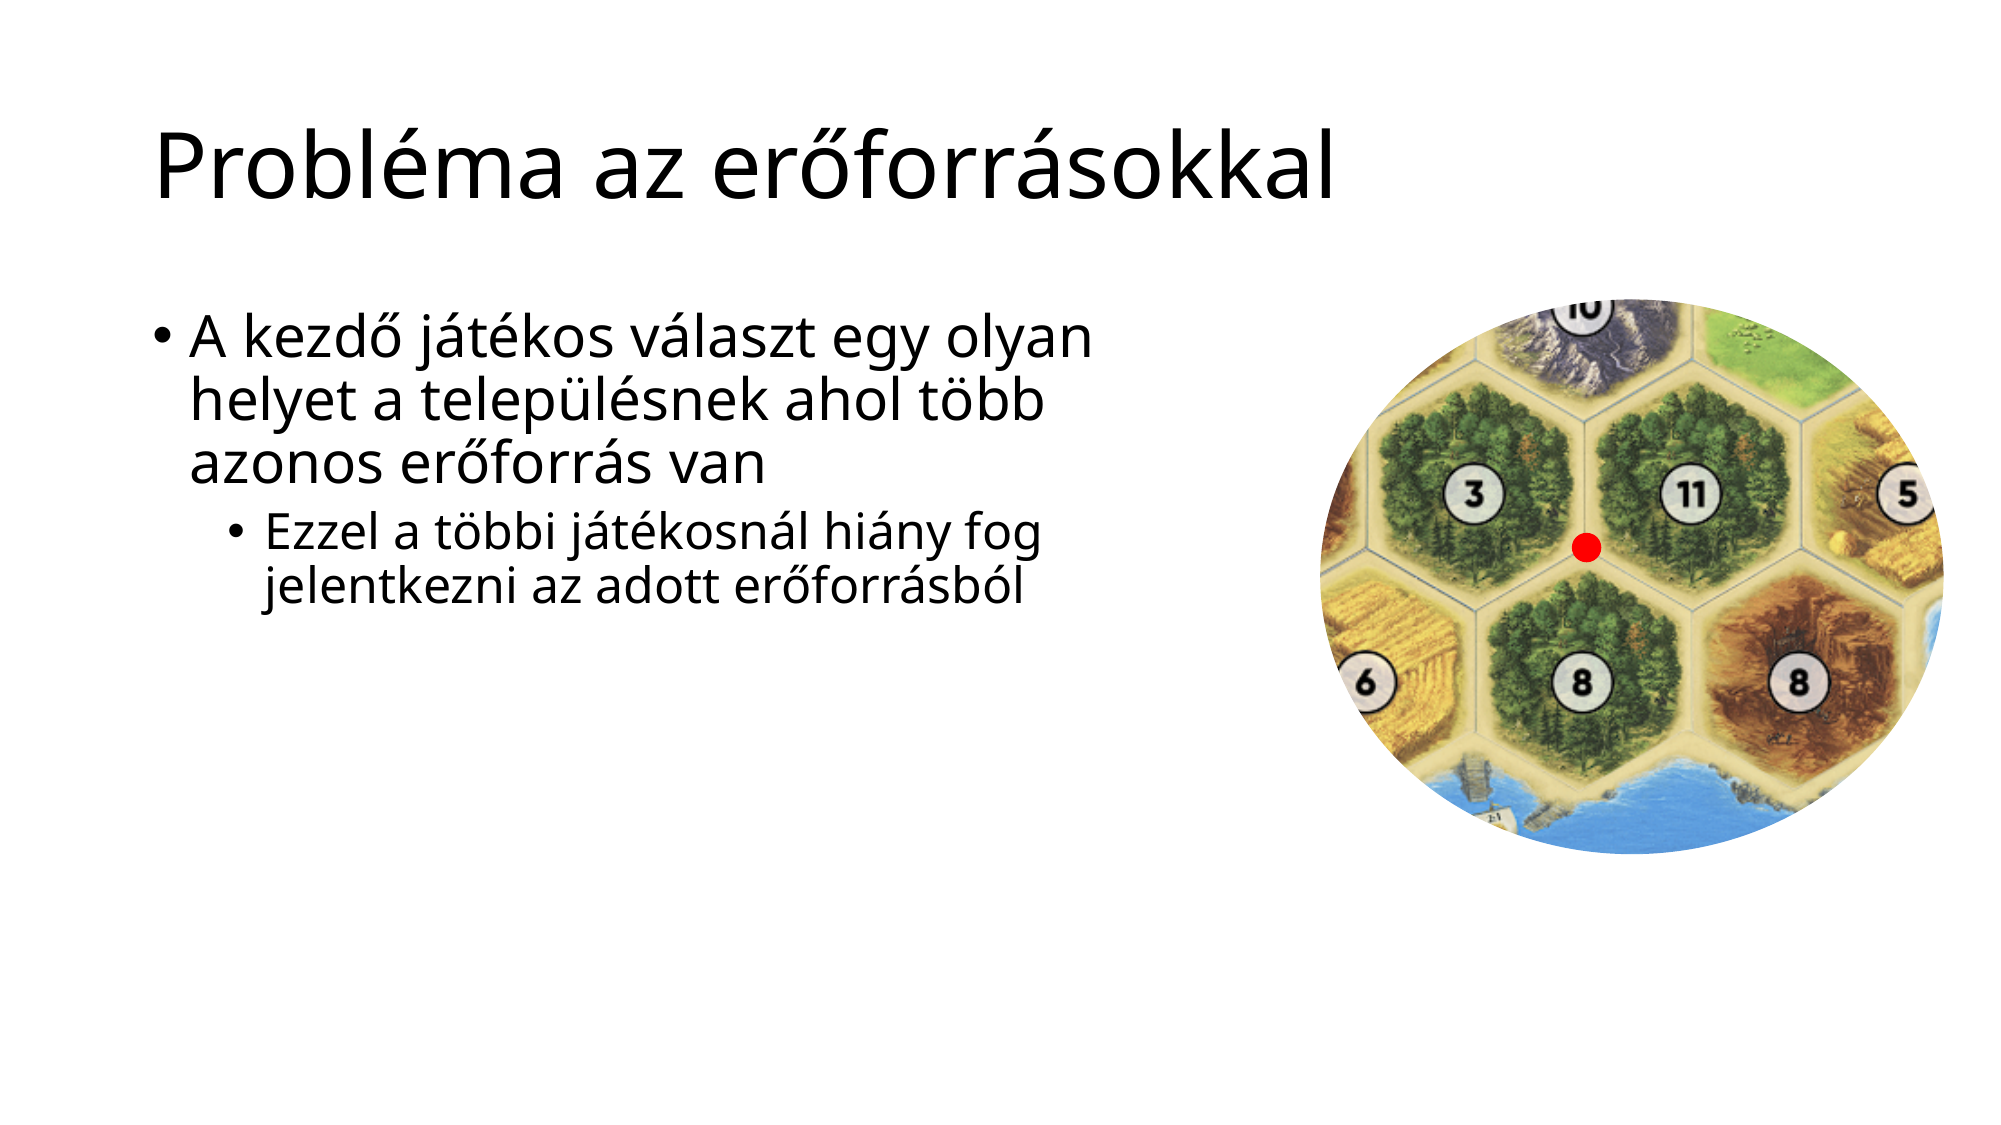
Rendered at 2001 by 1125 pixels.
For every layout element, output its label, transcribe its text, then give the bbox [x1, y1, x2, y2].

list A kezdő játékos választ egy olyan helyet a településnek ahol több azonos erőforrás van Ezzel a többi játékosnál hiány fog jelentkezni az adott erőforrásból [137, 299, 1240, 1014]
title Probléma az erőforrásokkal [137, 59, 1863, 278]
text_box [1319, 298, 1945, 855]
